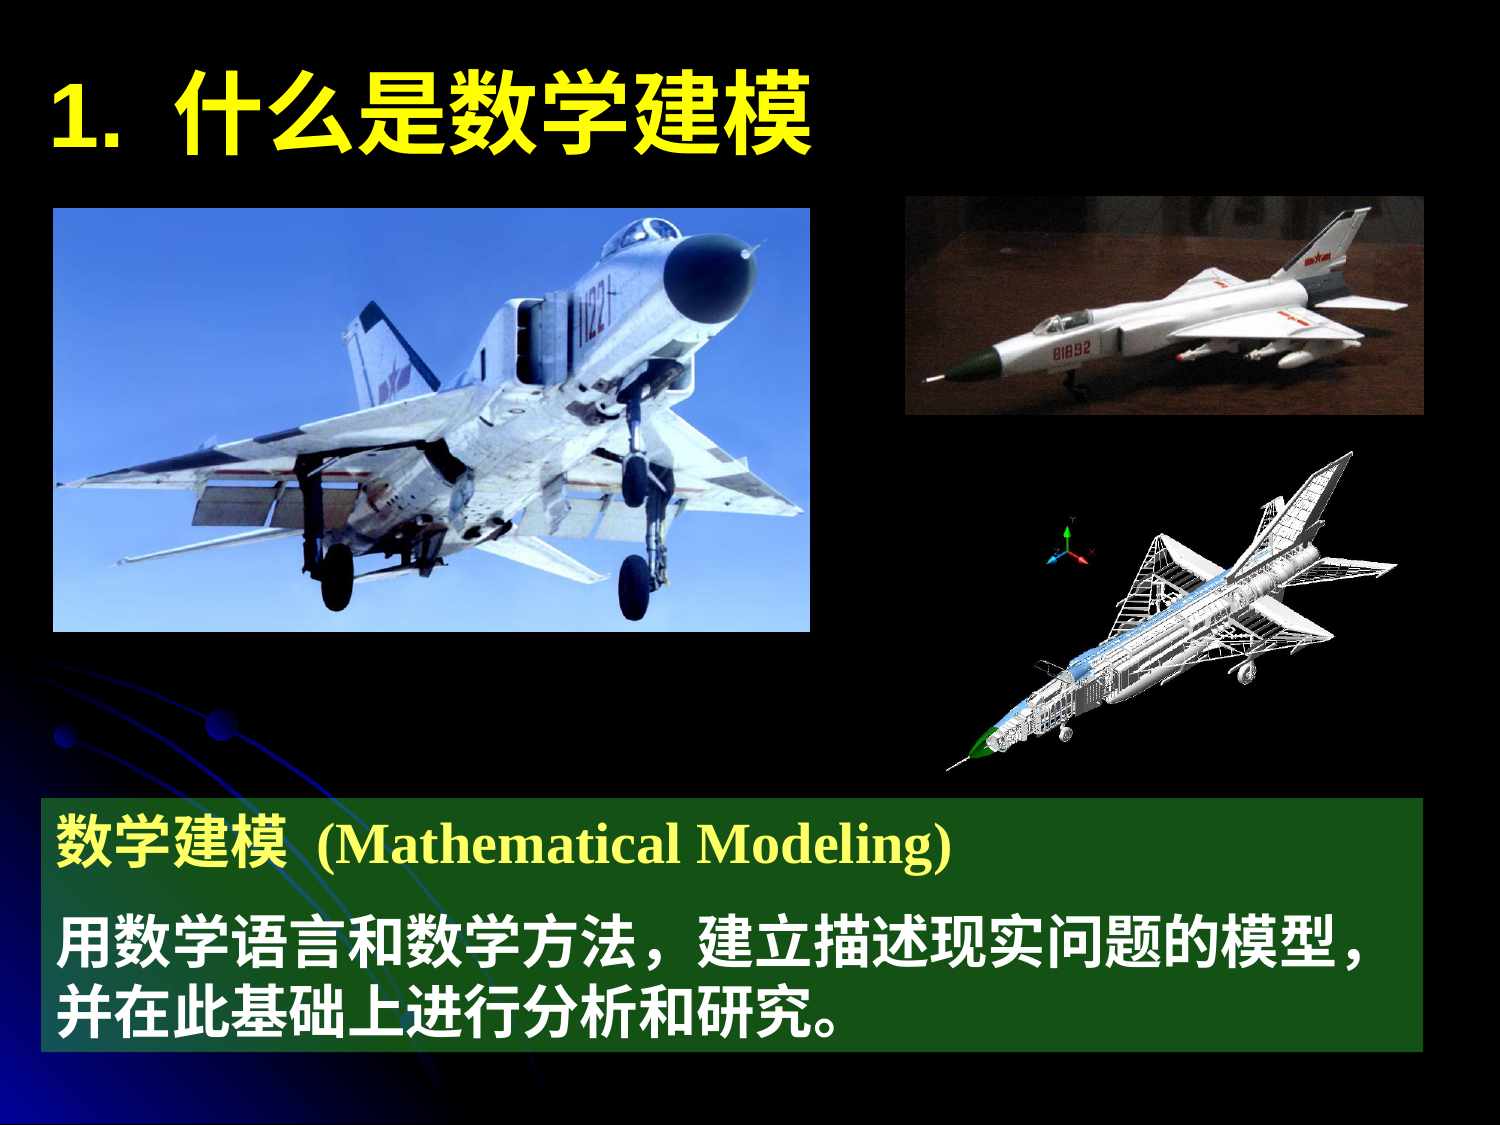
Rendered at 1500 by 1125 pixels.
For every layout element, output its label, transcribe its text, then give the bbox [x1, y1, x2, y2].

text_box 1. 什么是数学建模 [33, 31, 1465, 173]
picture [905, 196, 1424, 415]
text_box 数学建模 (Mathematical Modeling) 用数学语言和数学方法，建立描述现实问题的模型，并在此基础上进行分析和研究。 [41, 798, 1424, 1053]
picture [52, 208, 810, 633]
picture [915, 420, 1424, 792]
